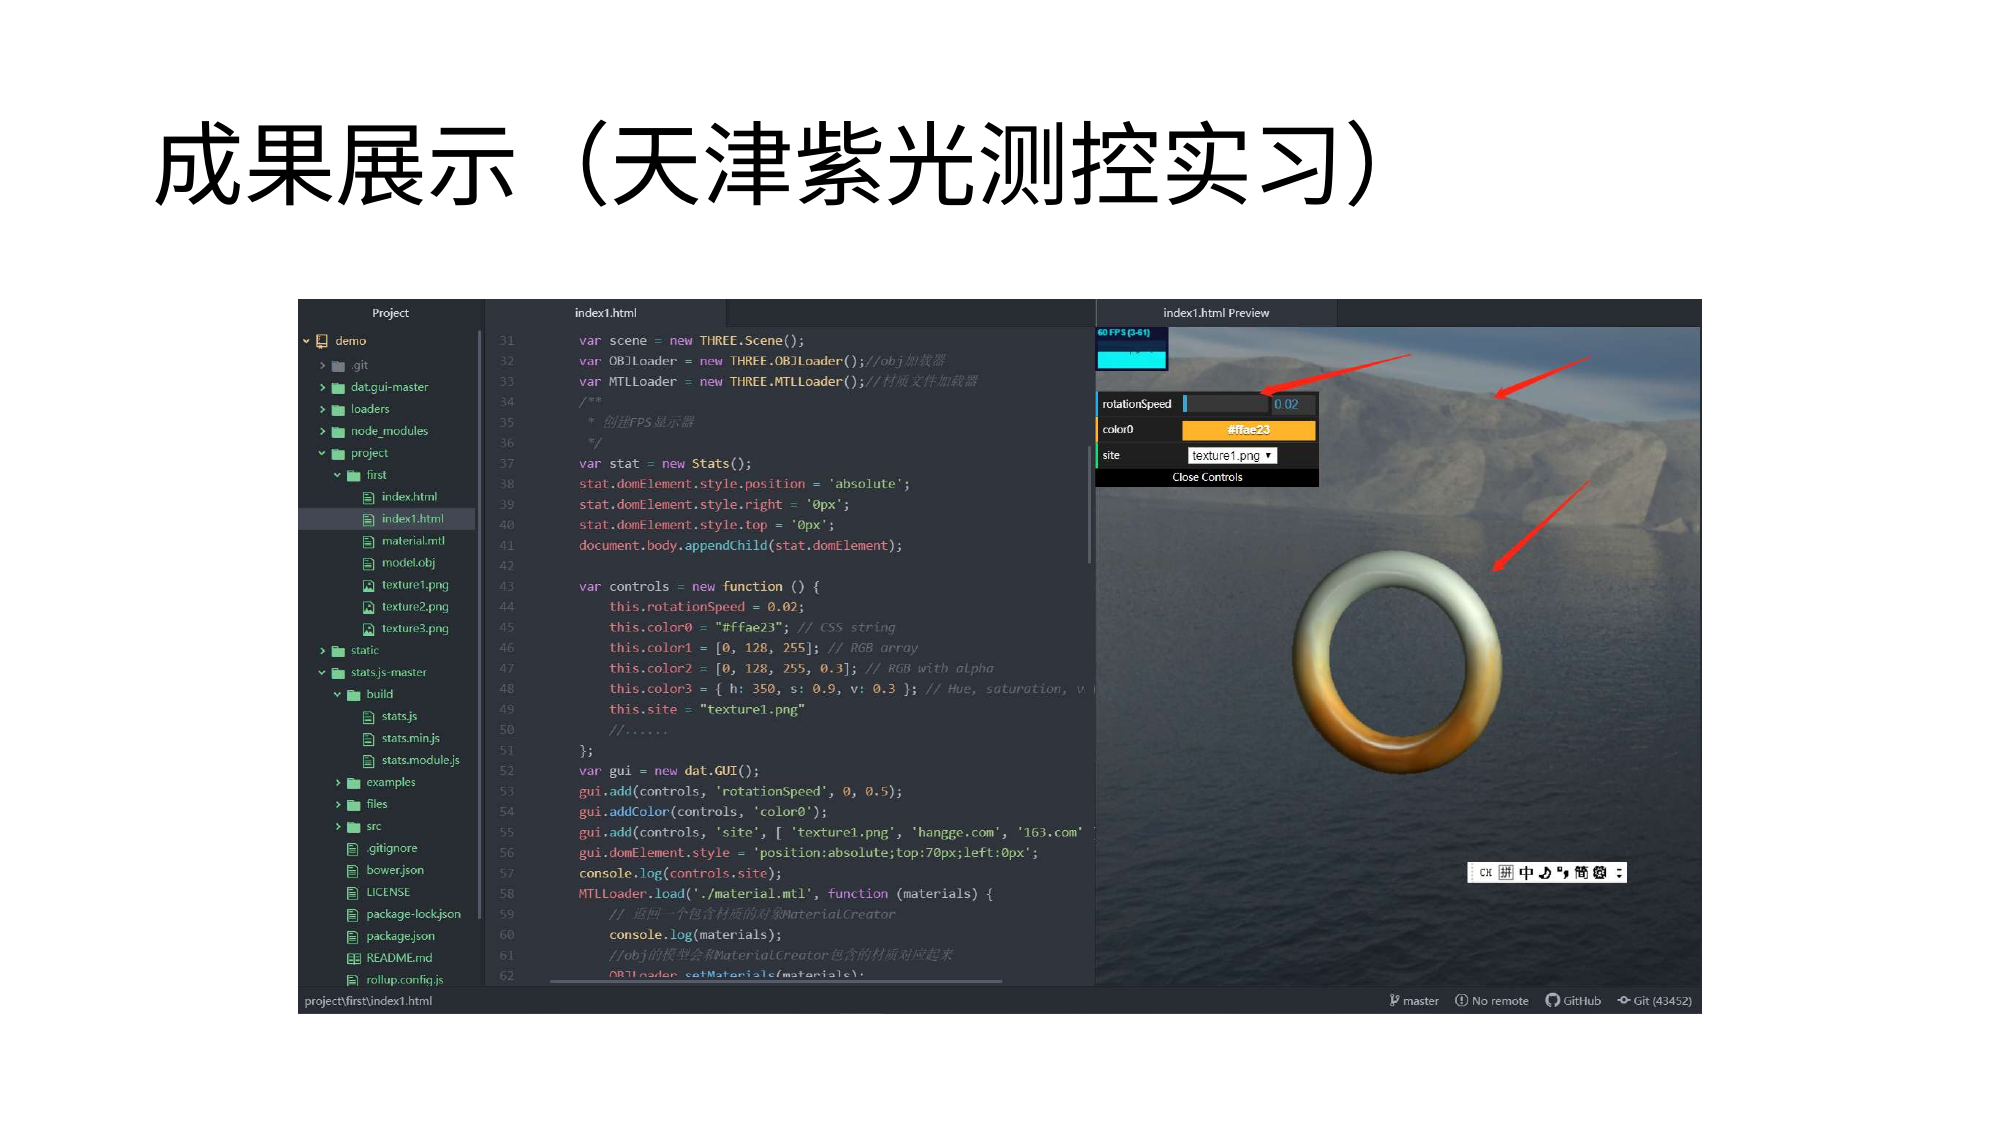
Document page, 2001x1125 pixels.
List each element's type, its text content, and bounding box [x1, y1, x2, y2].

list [298, 299, 1702, 1014]
title 成果展示（天津紫光测控实习） [137, 59, 1863, 278]
